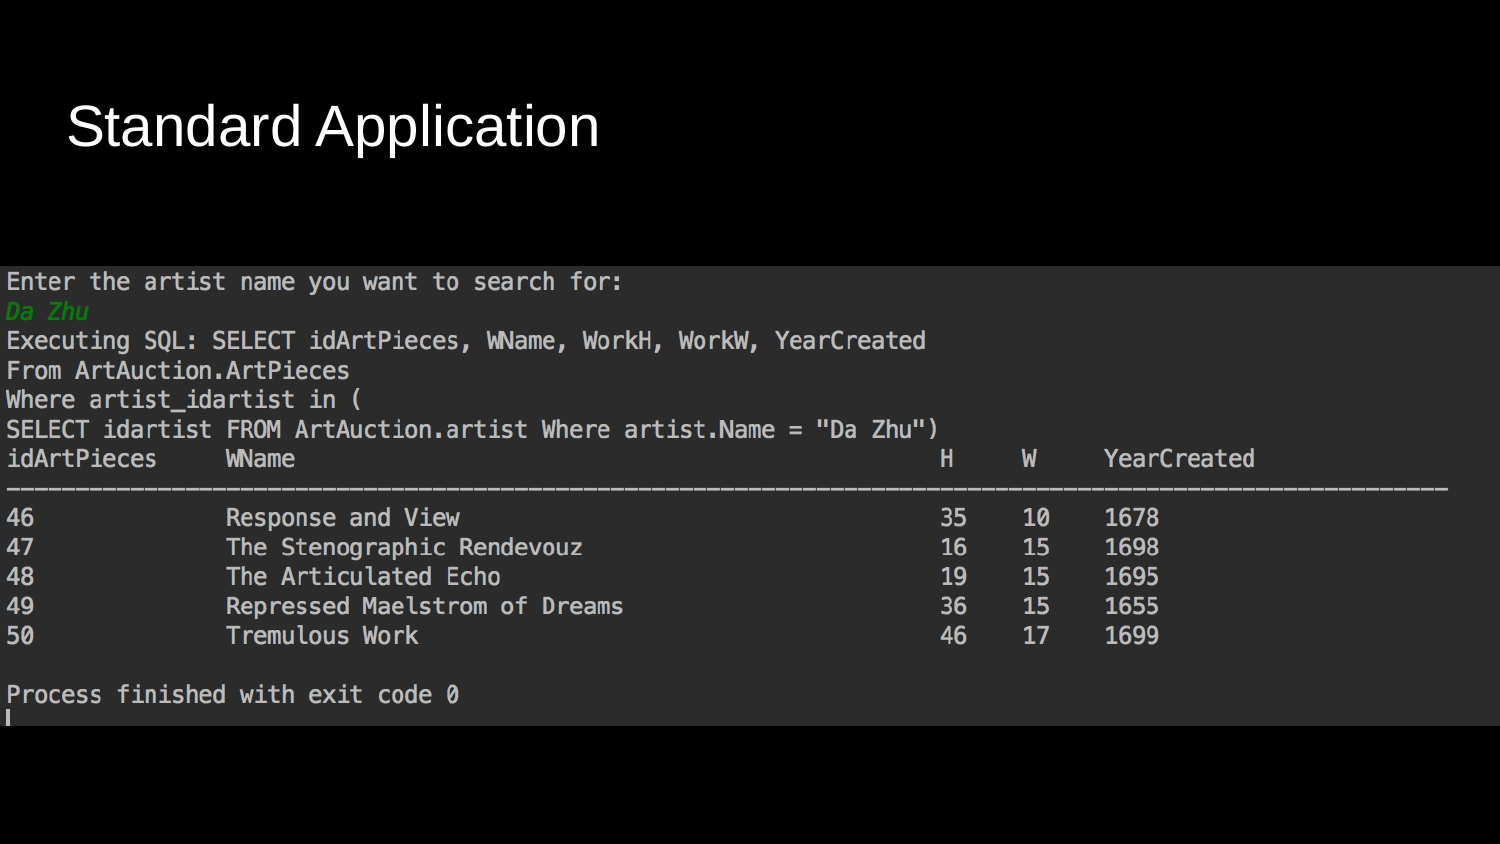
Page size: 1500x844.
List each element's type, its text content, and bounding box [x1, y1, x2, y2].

title Standard Application [51, 72, 1449, 167]
picture [0, 266, 1500, 726]
